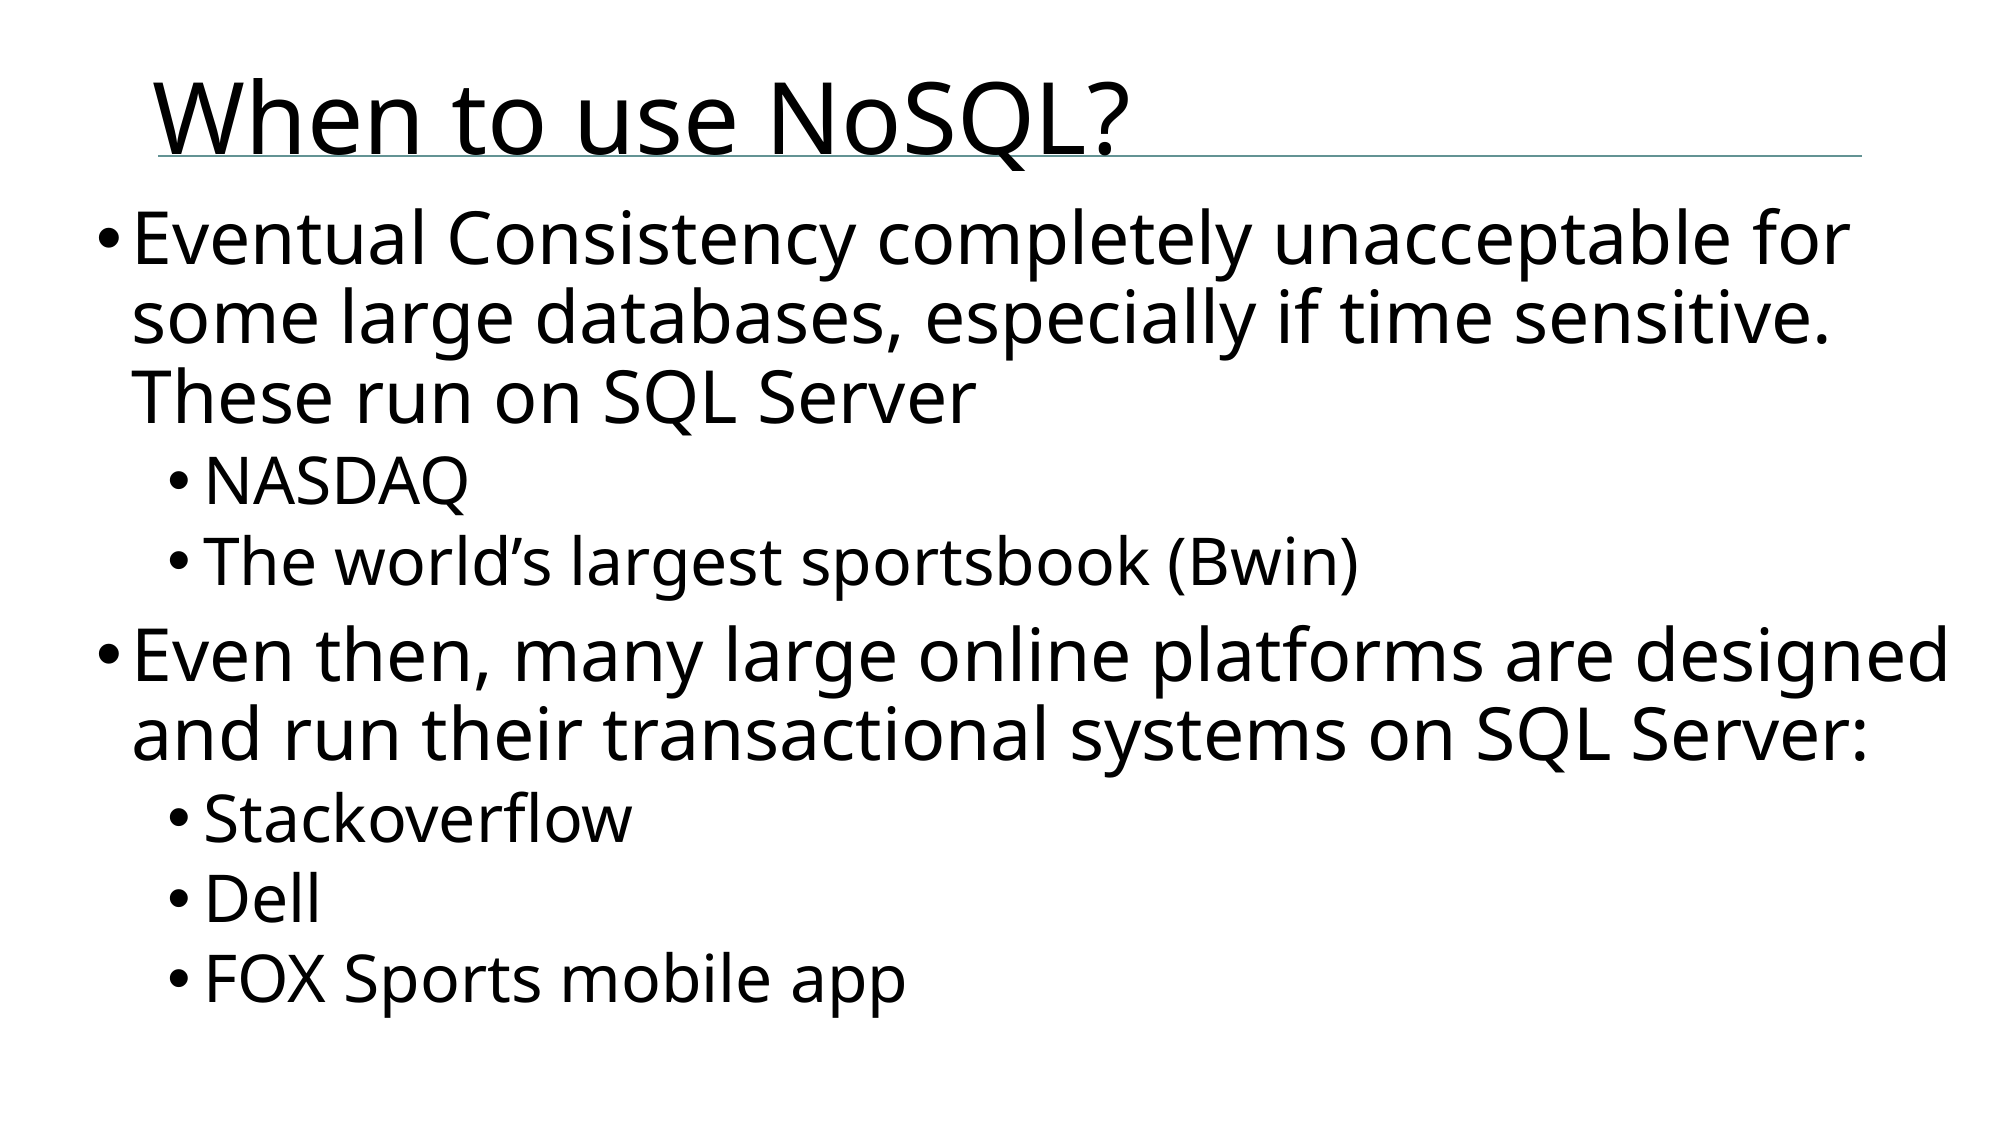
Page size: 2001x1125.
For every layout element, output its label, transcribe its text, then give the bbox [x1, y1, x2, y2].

list Eventual Consistency completely unacceptable for some large databases, especially if time sensitive. These run on SQL Server NASDAQ The world’s largest sportsbook (Bwin) Even then, many large online platforms are designed and run their transactional systems on SQL Server: Stackoverflow Dell FOX Sports mobile app [81, 194, 1971, 1102]
title When to use NoSQL? [137, 59, 1863, 184]
